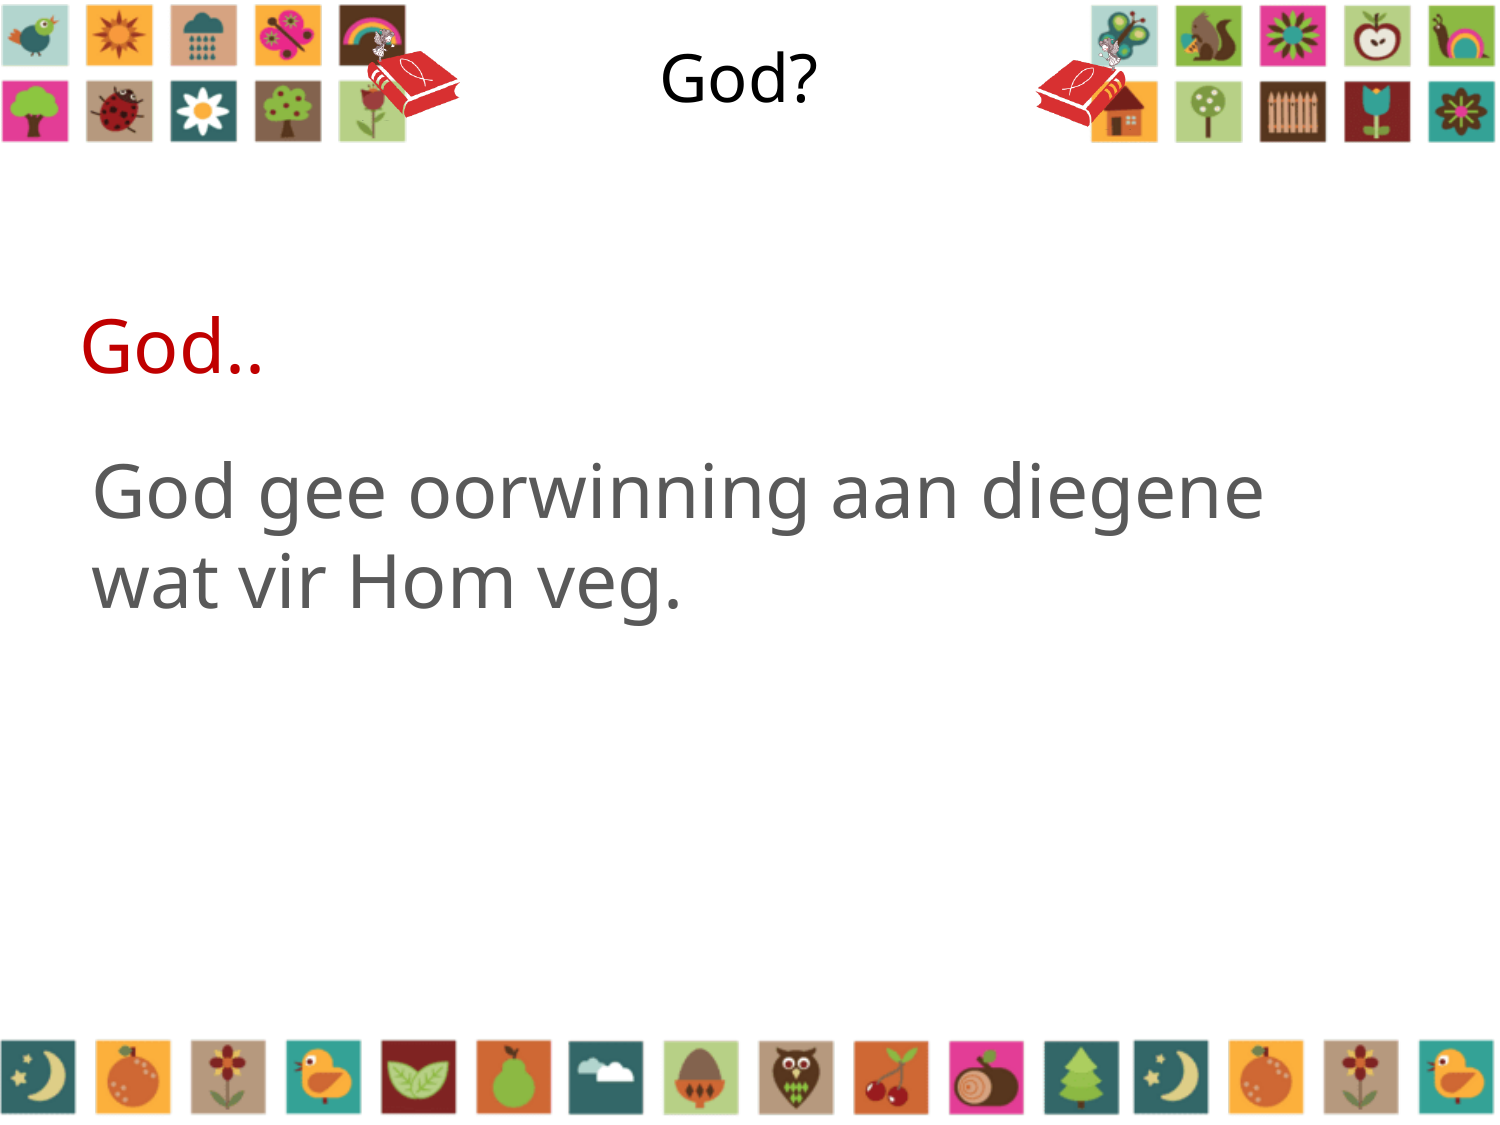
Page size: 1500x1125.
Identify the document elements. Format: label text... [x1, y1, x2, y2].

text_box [0, 1028, 1500, 1118]
text_box God gee oorwinning aan diegene wat vir Hom veg. [76, 436, 1424, 632]
picture [1003, 3, 1500, 150]
picture [0, 3, 492, 150]
text_box God.. [64, 290, 1412, 396]
text_box God? [496, 28, 998, 124]
